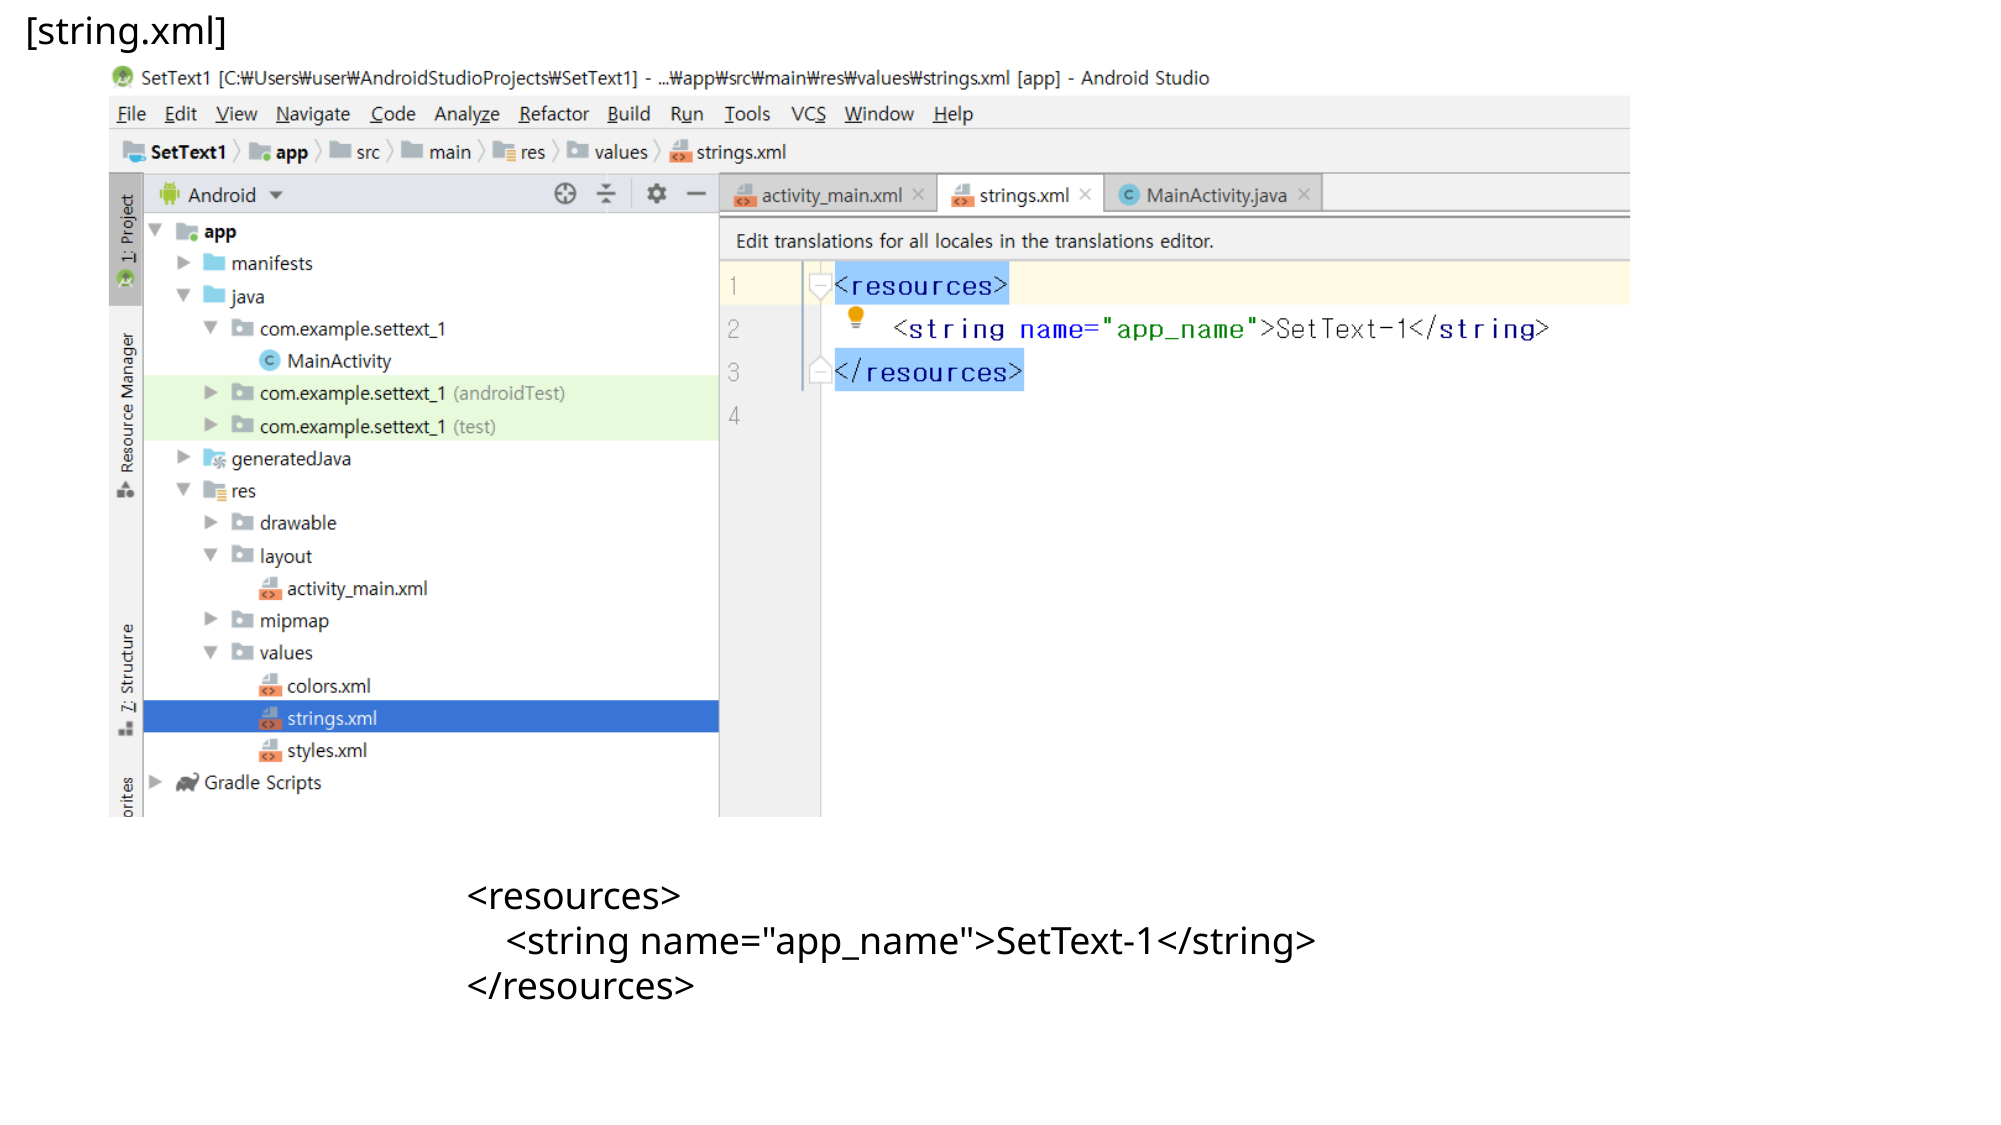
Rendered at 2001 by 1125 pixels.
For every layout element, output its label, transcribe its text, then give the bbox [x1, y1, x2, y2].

text_box <resources> <string name="app_name">SetText-1</string> </resources> [451, 864, 1452, 1015]
picture [108, 60, 1631, 817]
text_box [string.xml] [10, 0, 243, 60]
